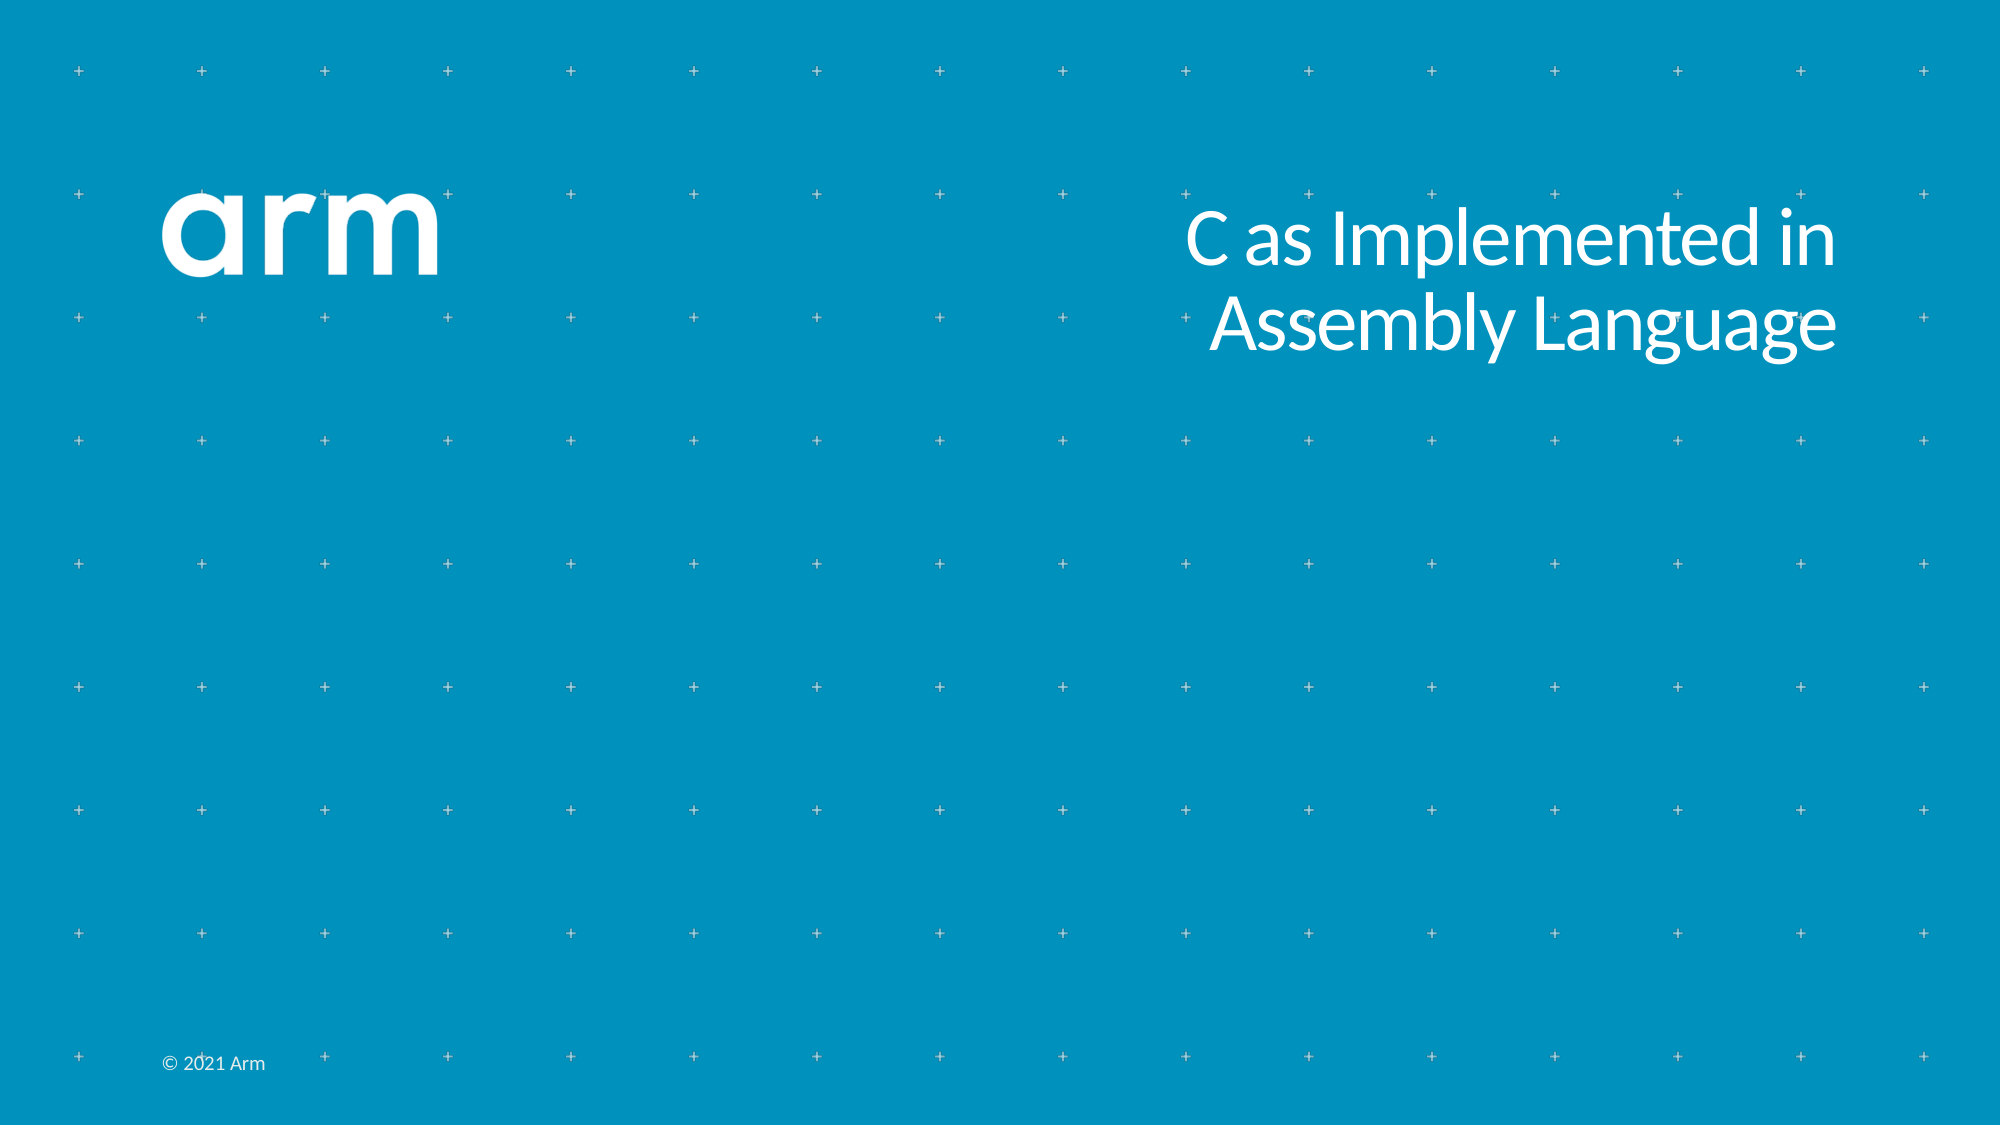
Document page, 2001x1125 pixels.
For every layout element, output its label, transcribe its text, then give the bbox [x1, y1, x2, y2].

picture [163, 191, 242, 277]
picture [329, 194, 437, 274]
picture [265, 194, 316, 274]
title C as Implemented in Assembly Language [822, 198, 1839, 621]
picture [321, 191, 329, 198]
